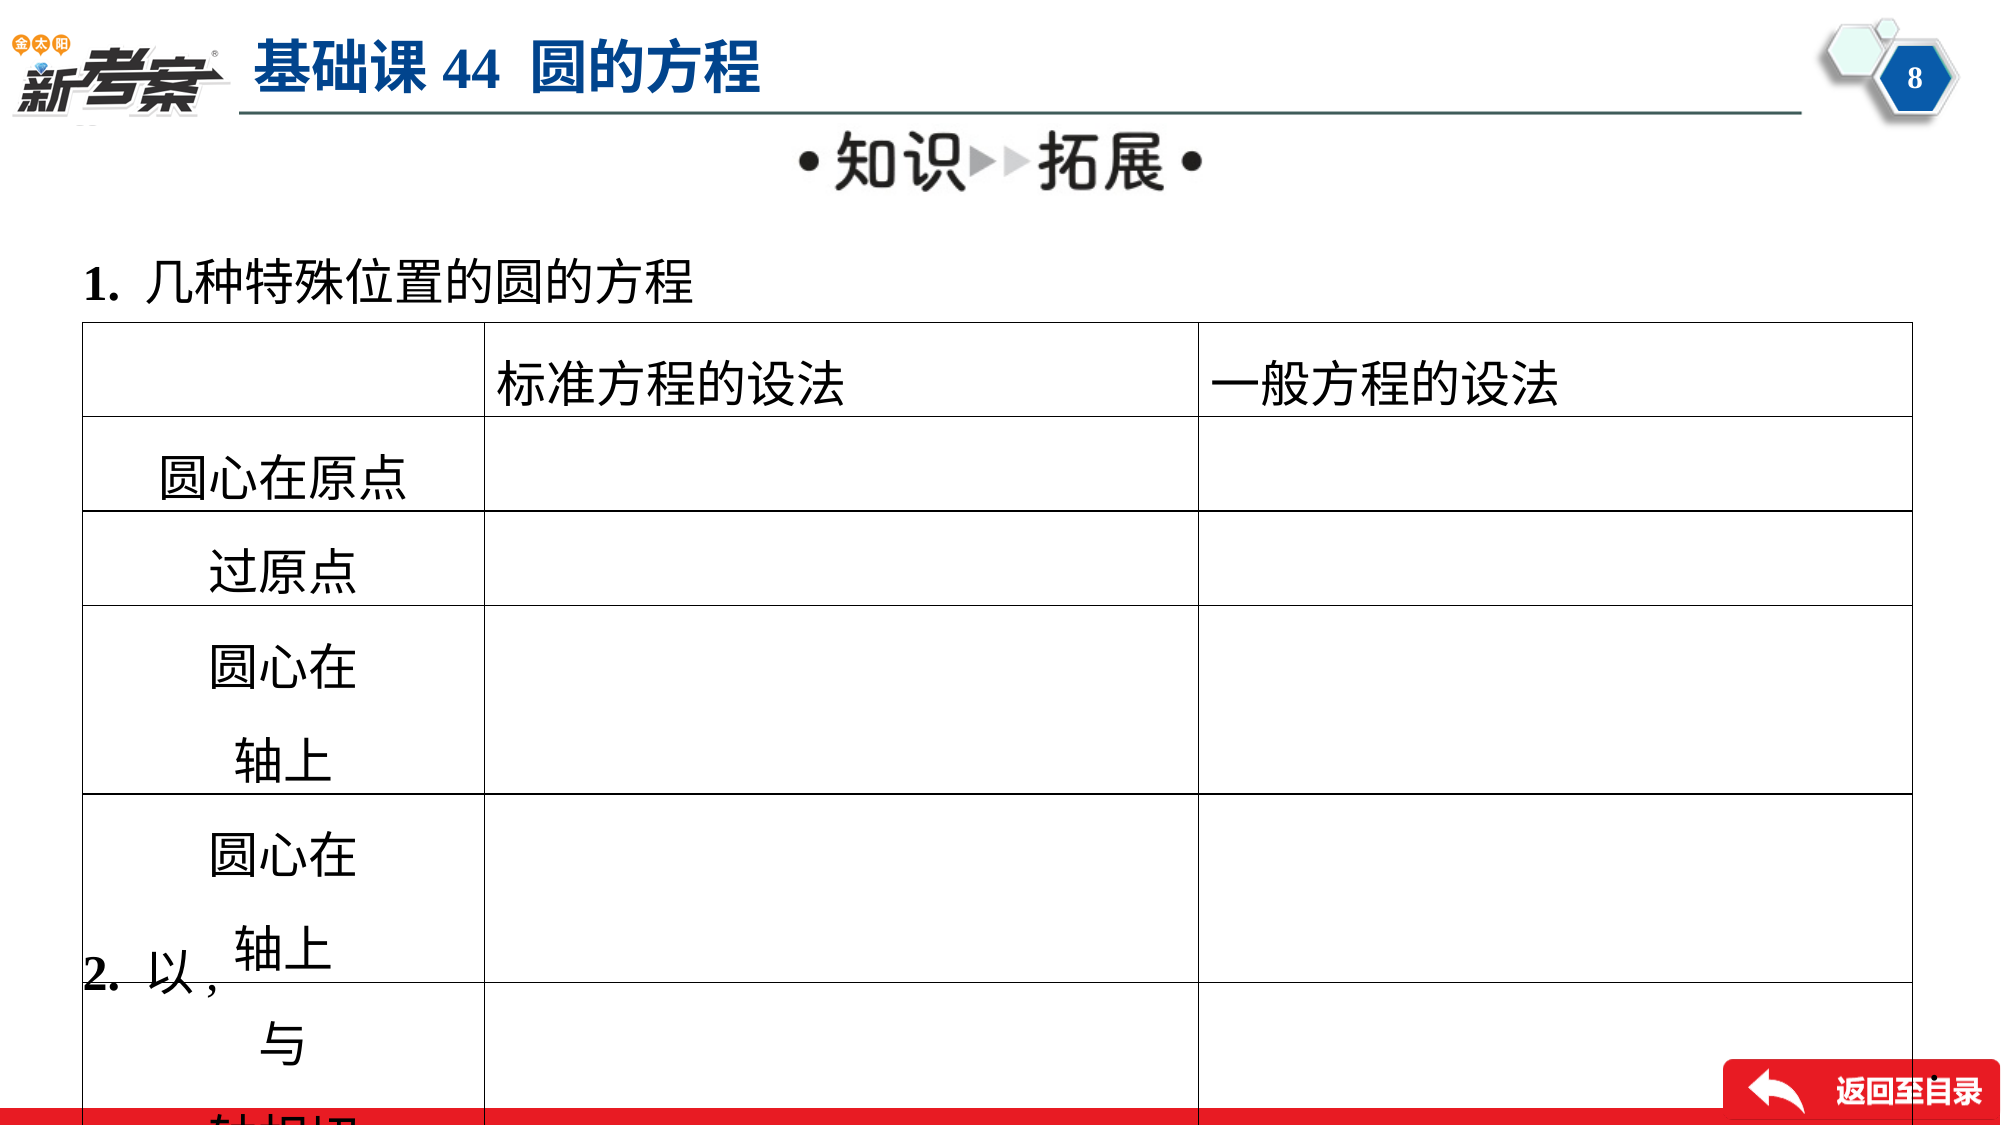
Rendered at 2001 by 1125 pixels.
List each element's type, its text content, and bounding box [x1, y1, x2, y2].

picture [1199, 417, 1912, 510]
picture [83, 323, 484, 416]
picture [285, 1120, 301, 1125]
picture [83, 512, 484, 605]
picture [485, 323, 1198, 416]
text_box 1. 几种特殊位置的圆的方程 [82, 220, 1917, 301]
picture [485, 512, 1198, 605]
picture [1199, 606, 1912, 793]
picture [485, 606, 1198, 793]
picture [83, 606, 484, 793]
picture [83, 417, 484, 510]
picture [485, 795, 1198, 982]
picture [83, 983, 484, 1125]
picture [1199, 795, 1912, 982]
picture [83, 795, 484, 982]
picture [1199, 323, 1912, 416]
picture [0, 0, 2001, 1125]
picture [485, 417, 1198, 510]
picture [1199, 983, 1912, 1125]
picture [1199, 512, 1912, 605]
picture [485, 983, 1198, 1125]
